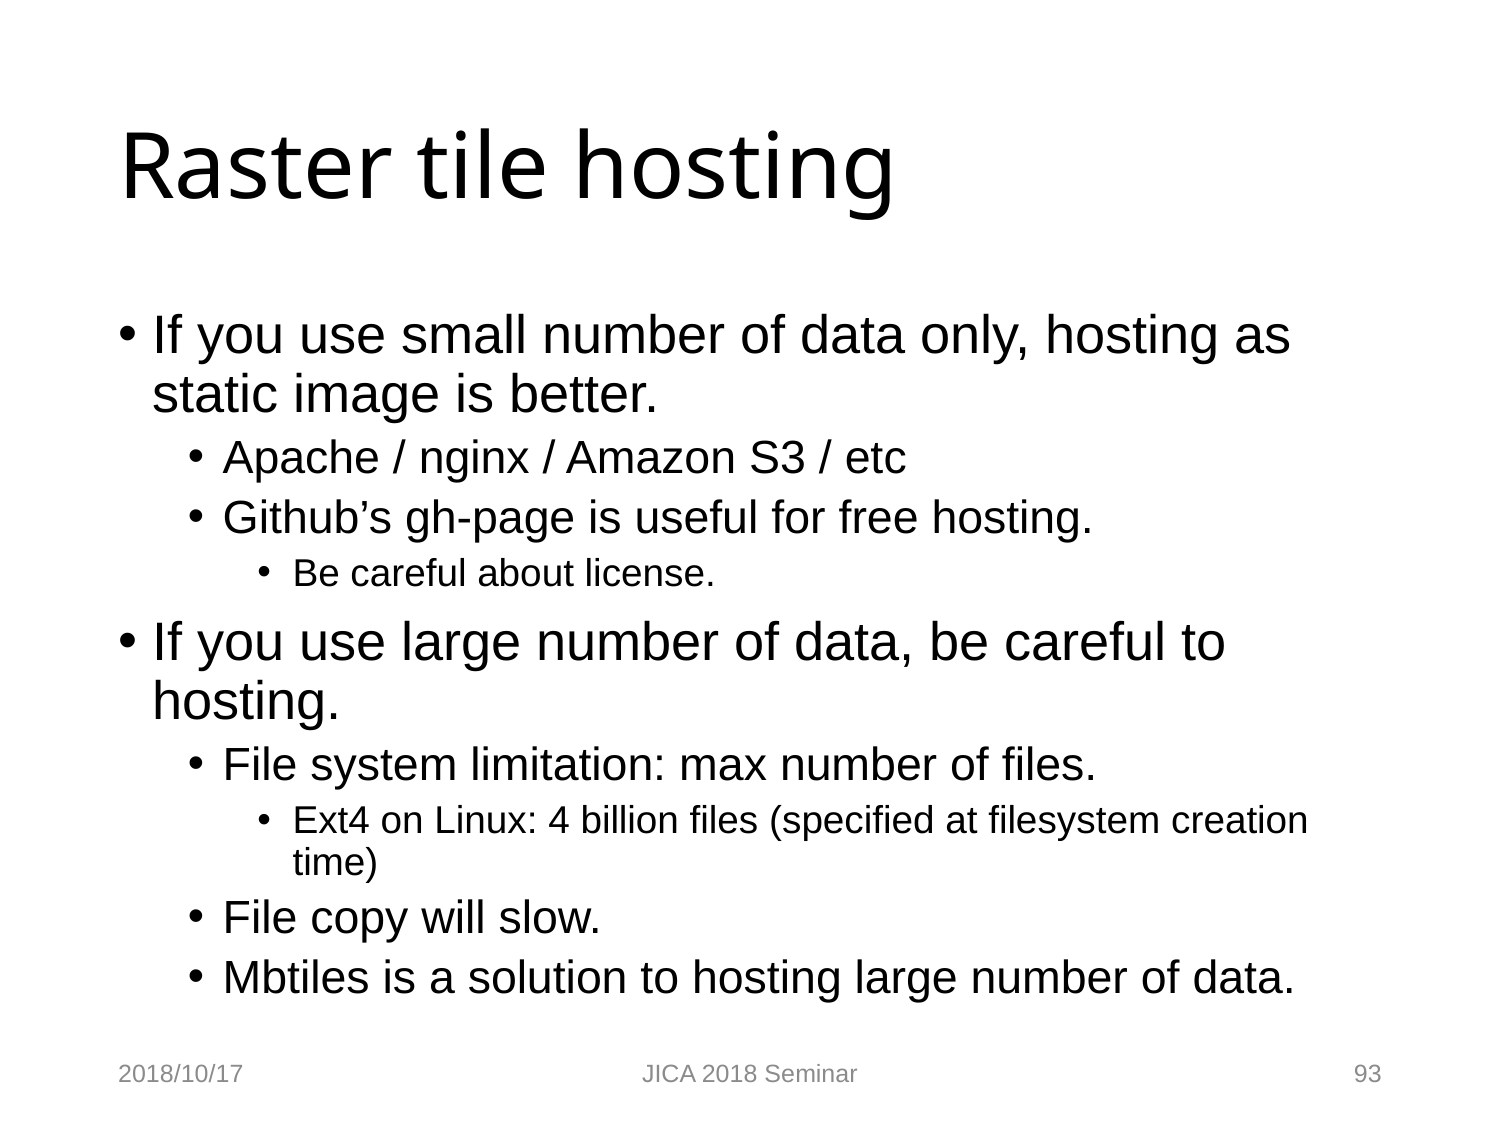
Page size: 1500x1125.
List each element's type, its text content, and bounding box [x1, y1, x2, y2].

slide_number 93 [1059, 1042, 1397, 1103]
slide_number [103, 1042, 441, 1103]
title Raster tile hosting [103, 59, 1397, 278]
list If you use small number of data only, hosting as static image is better. Apache / nginx / Amazon S3 / etc Github’s gh-page is useful for free hosting. Be careful about license. If you use large number of data, be careful to hosting. File system limitation: max number of files. Ext4 on Linux: 4 billion files (specified at filesystem creation time) File copy will slow. Mbtiles is a solution to hosting large number of data. [103, 299, 1397, 1014]
footer JICA 2018 Seminar [496, 1042, 1004, 1103]
